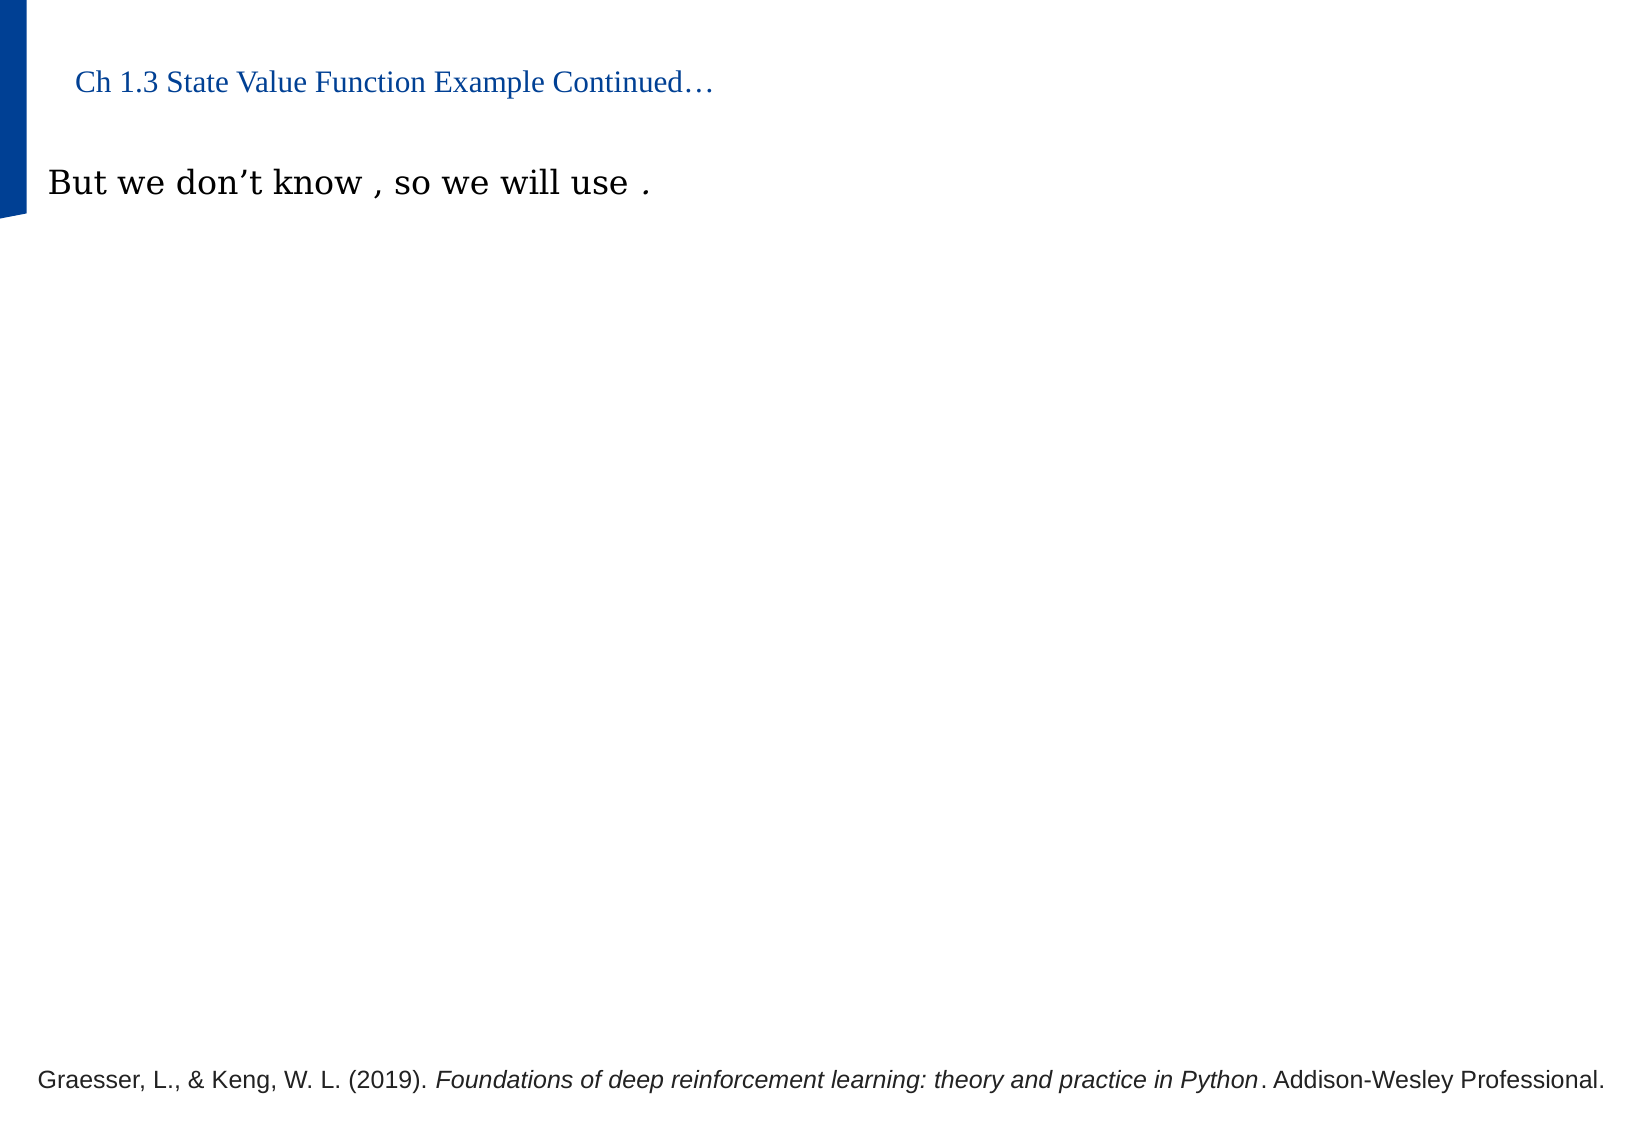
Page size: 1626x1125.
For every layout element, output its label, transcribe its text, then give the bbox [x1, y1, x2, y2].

text_box [0, 0, 29, 221]
text_box Ch 1.3 State Value Function Example Continued… [60, 54, 1484, 107]
footer Graesser, L., & Keng, W. L. (2019). Foundations of deep reinforcement learning: theory and practice in Python. Addison-Wesley Professional. [18, 1050, 1625, 1106]
